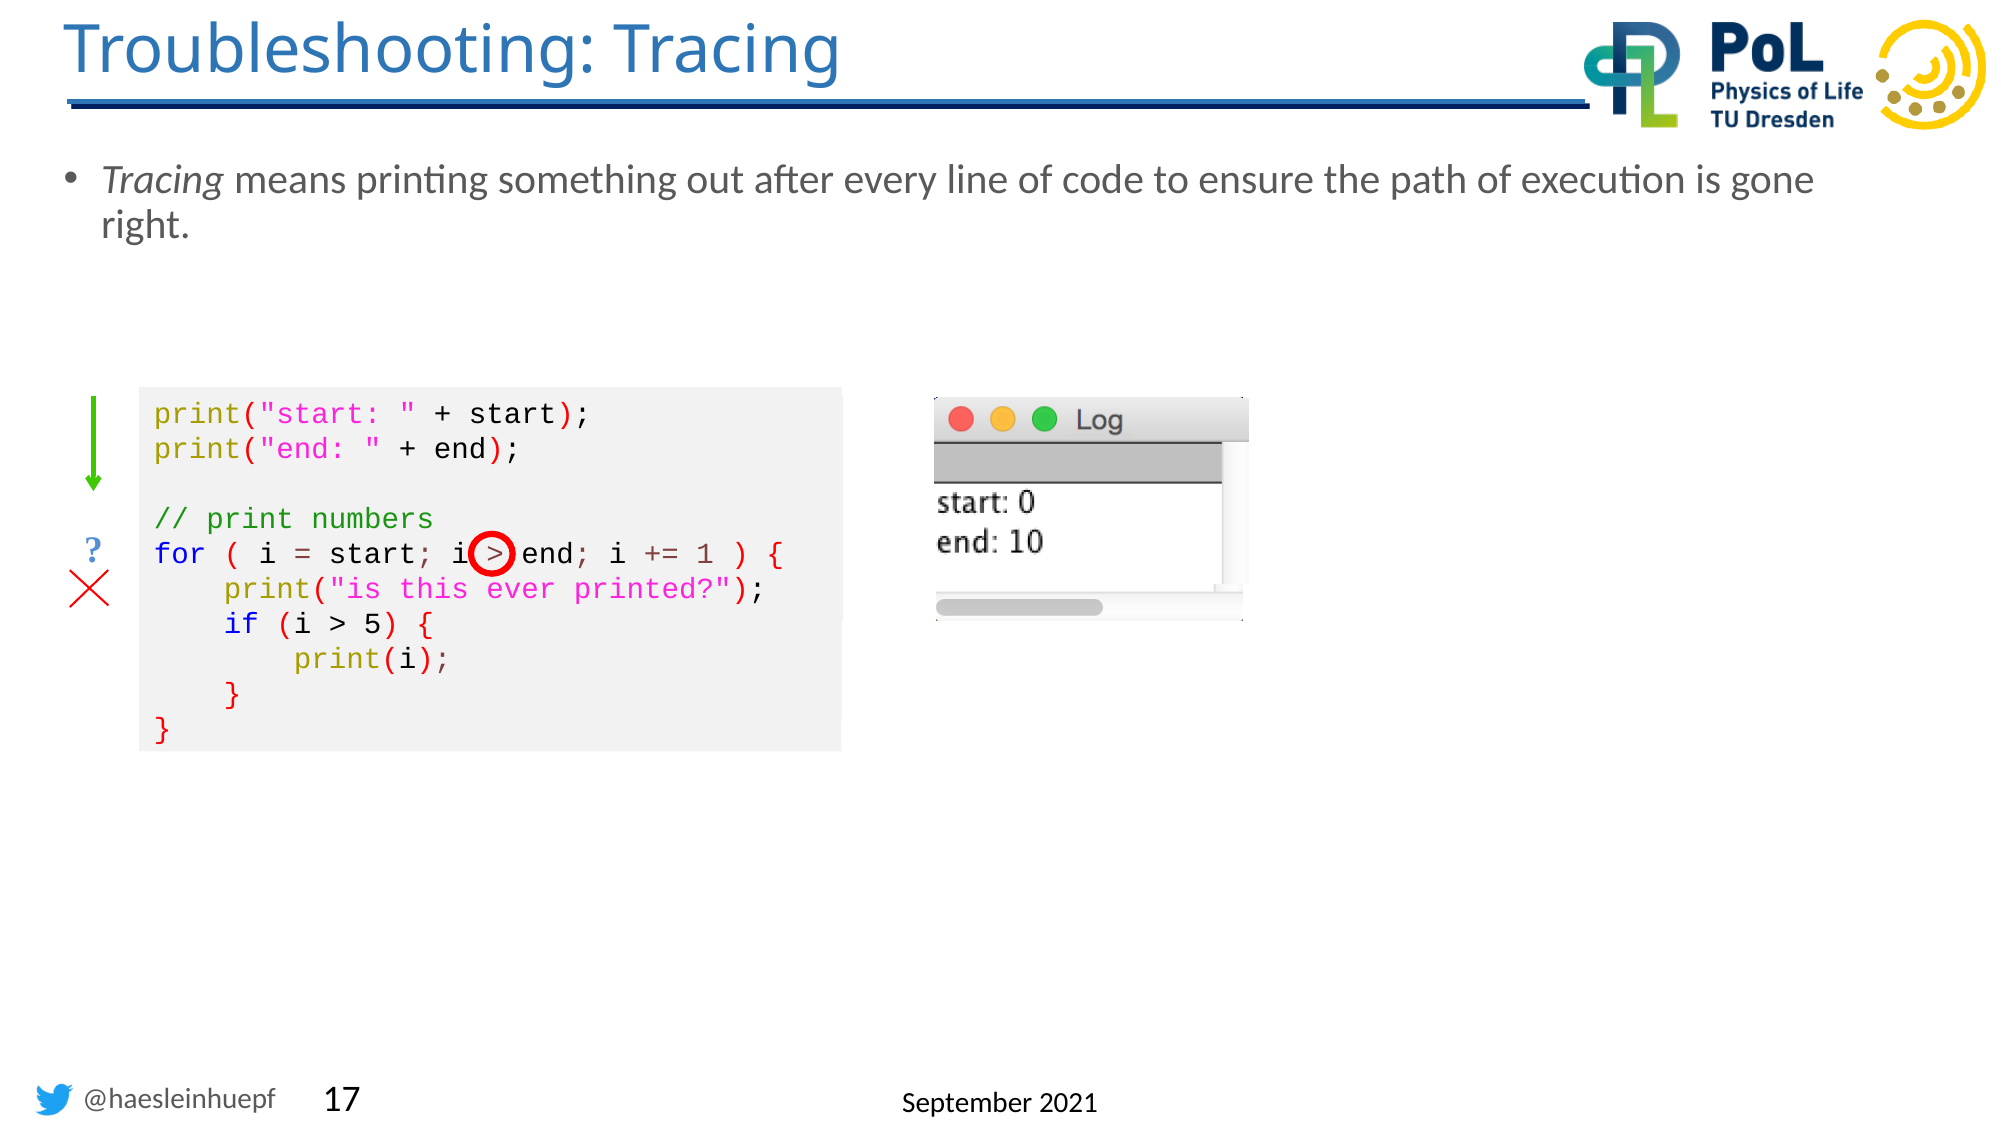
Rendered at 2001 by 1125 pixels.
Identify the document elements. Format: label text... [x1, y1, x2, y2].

text_box print("start: " + start); print("end: " + end); // print numbers for ( i = start; i > end; i += 1 ) { print("is this ever printed?"); if (i > 5) { print(i); } } [139, 387, 842, 752]
picture [24, 1071, 84, 1125]
list Tracing means printing something out after every line of code to ensure the path of execution is gone right. [48, 149, 1863, 286]
text_box [74, 262, 1425, 516]
picture [934, 397, 1249, 621]
title Troubleshooting: Tracing [48, 0, 1604, 102]
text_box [69, 569, 109, 607]
picture [1875, 19, 1986, 140]
text_box [470, 533, 514, 575]
text_box ? [69, 517, 112, 578]
picture [1584, 22, 1863, 128]
